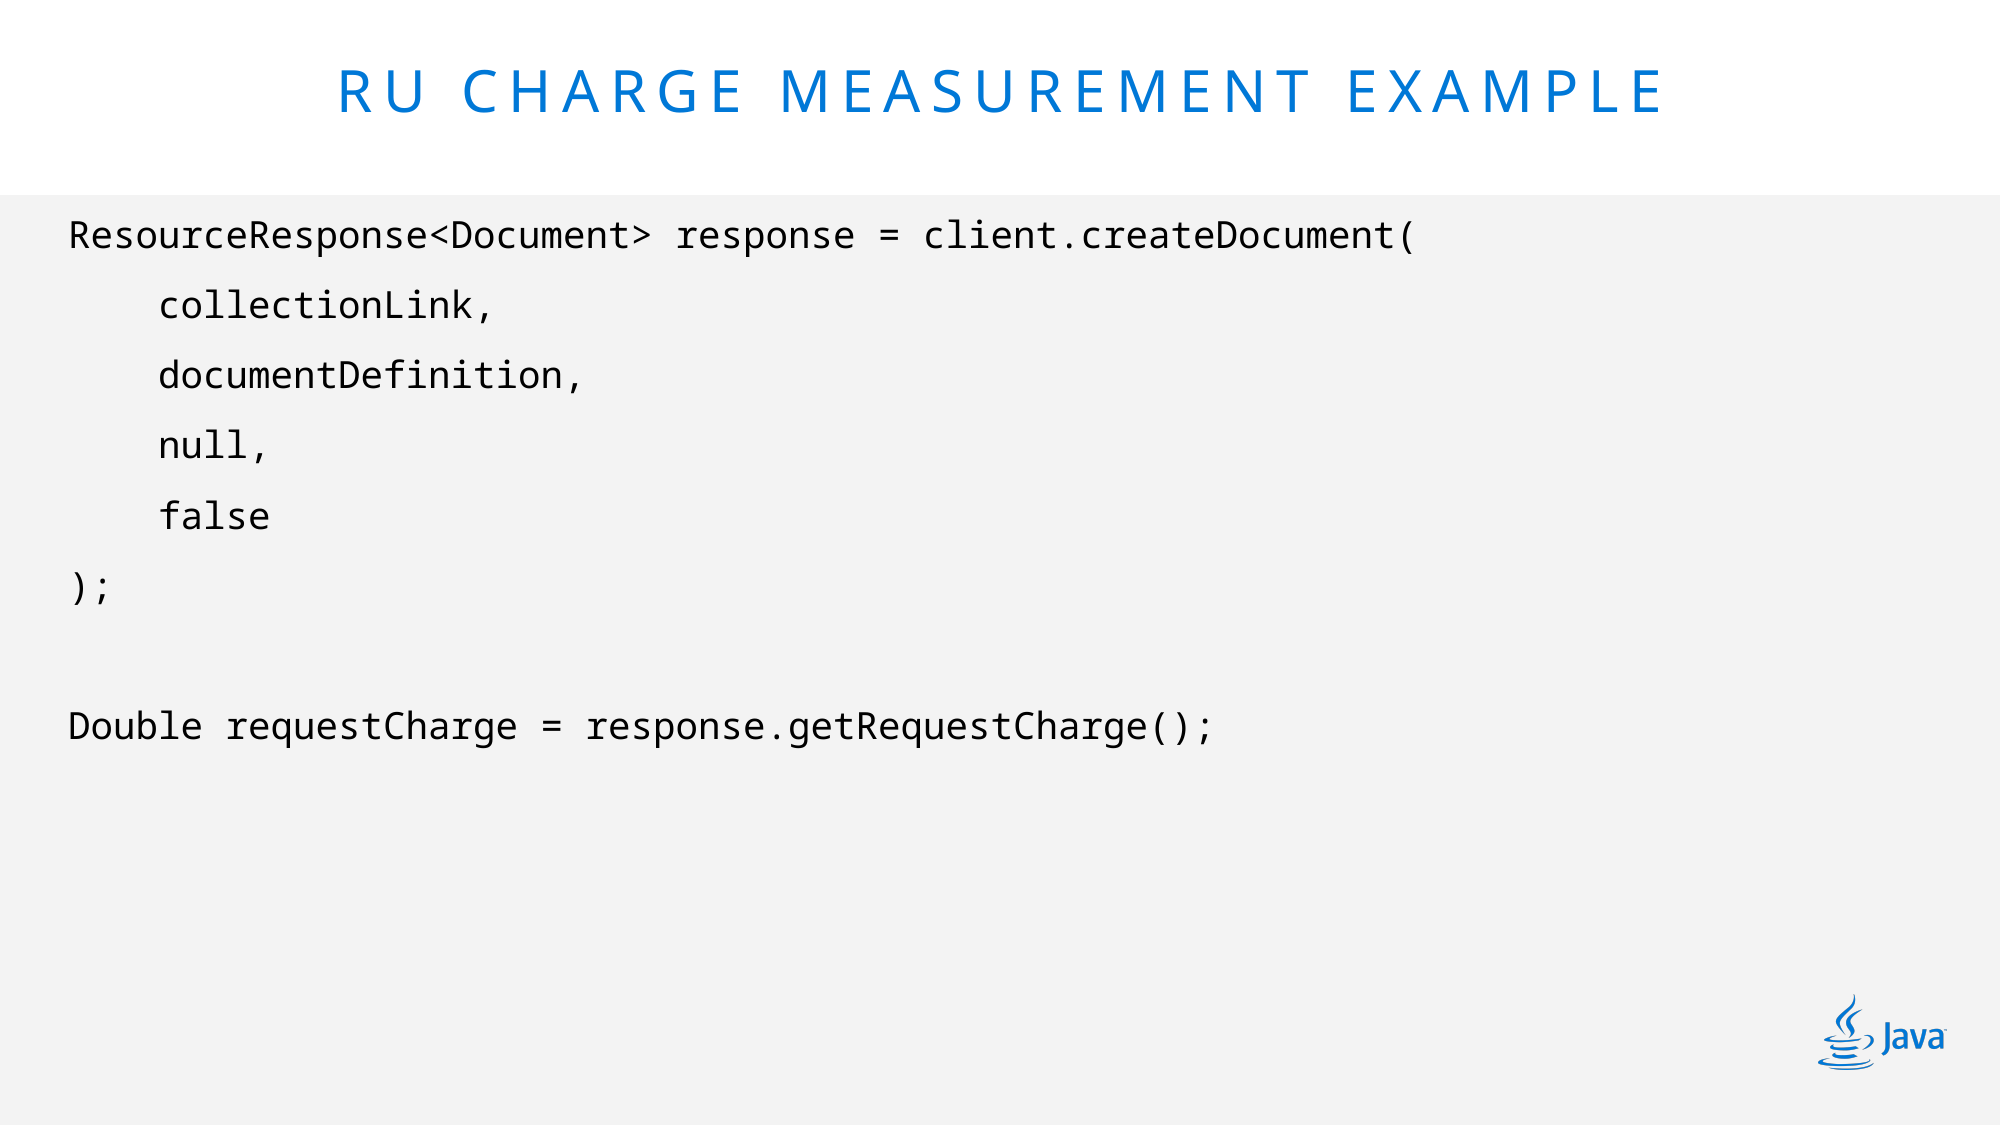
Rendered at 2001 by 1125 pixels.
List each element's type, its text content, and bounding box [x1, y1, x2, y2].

picture [1817, 994, 1947, 1071]
title RU Charge Measurement Example [44, 47, 1957, 196]
list ResourceResponse<Document> response = client.createDocument( collectionLink, documentDefinition, null, false ); Double requestCharge = response.getRequestCharge(); [44, 196, 1956, 767]
